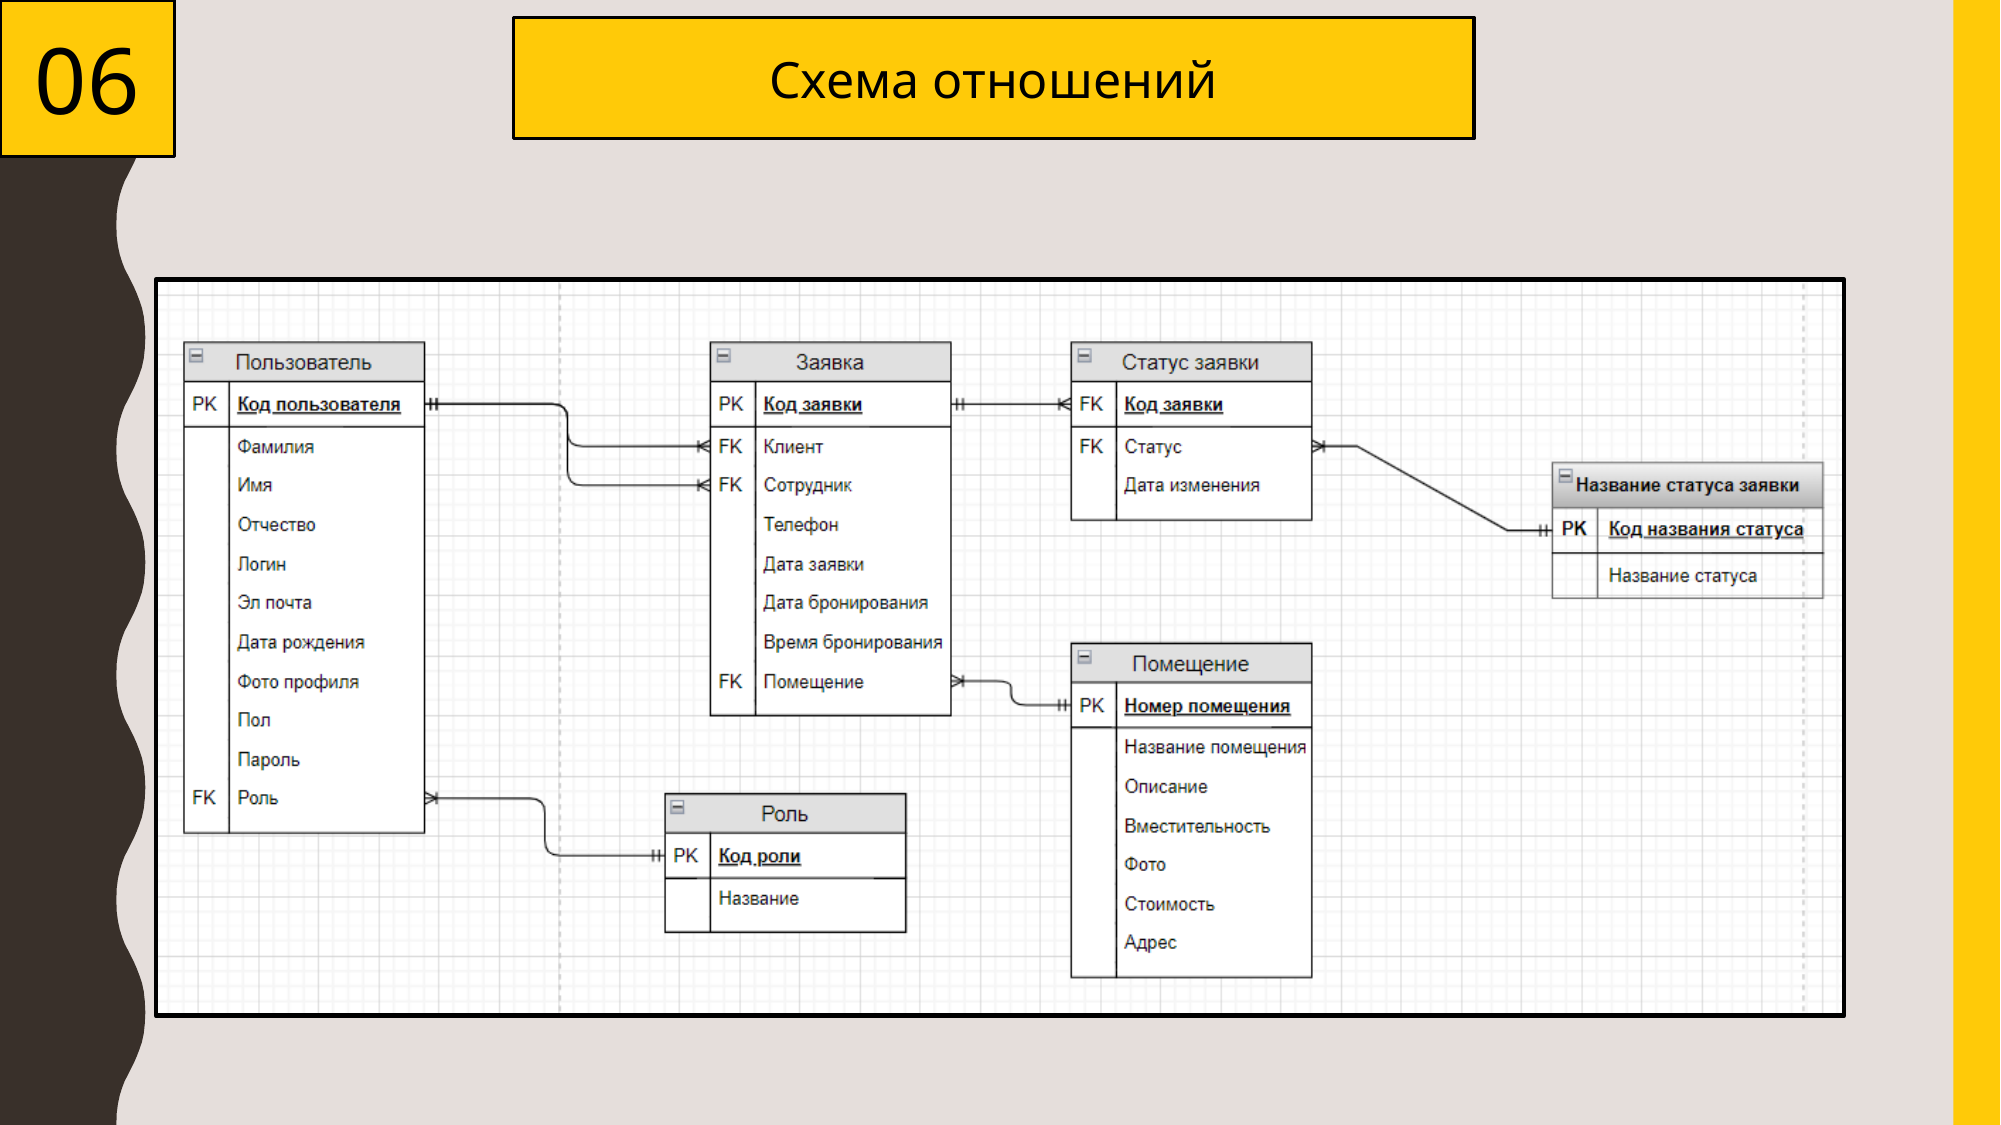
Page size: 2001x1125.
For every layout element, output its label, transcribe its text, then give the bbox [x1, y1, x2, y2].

text_box Схема отношений [512, 16, 1475, 140]
picture [158, 282, 1842, 1014]
text_box 06 [0, 0, 176, 157]
